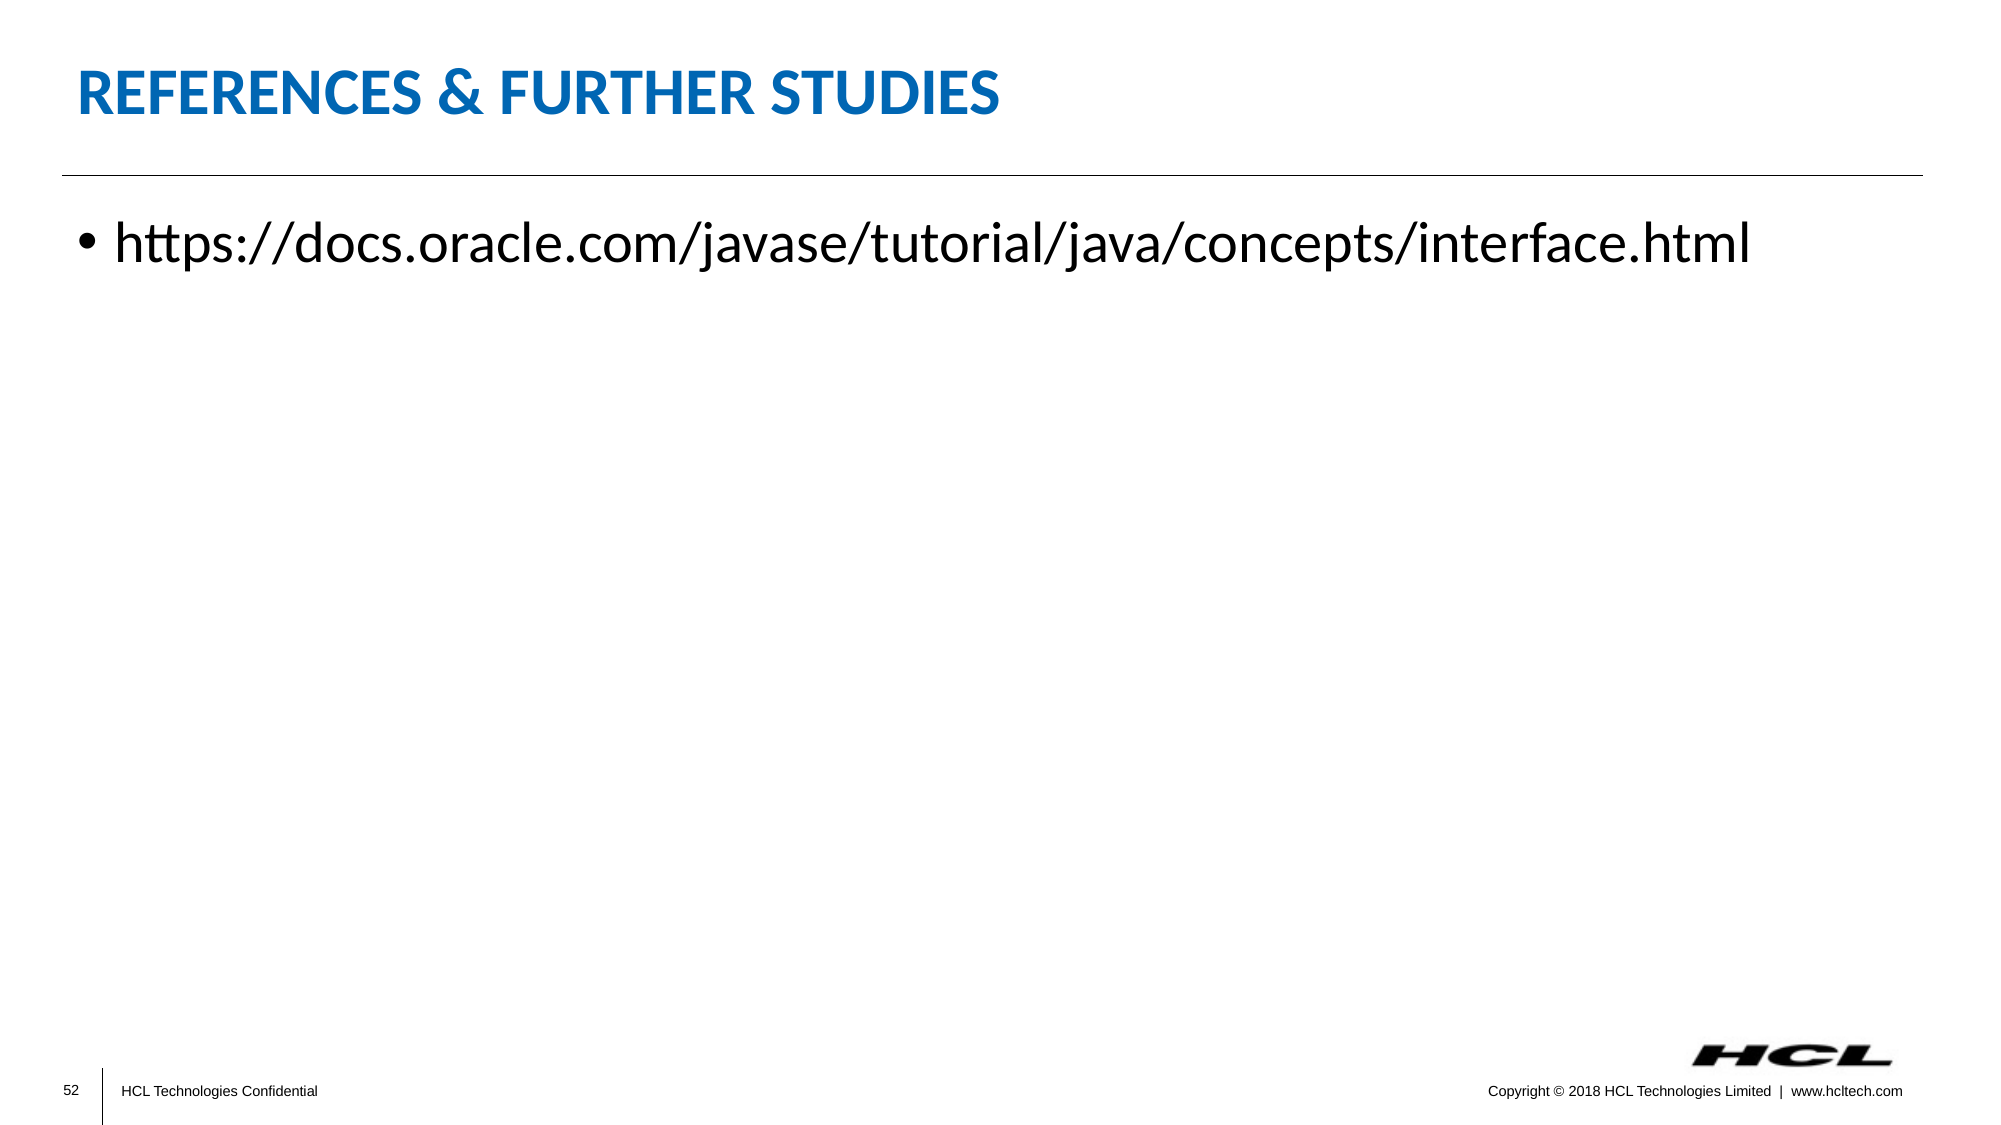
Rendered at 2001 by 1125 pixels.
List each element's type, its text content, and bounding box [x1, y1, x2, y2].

title References & Further Studies [62, 42, 1781, 144]
picture [1660, 1024, 1924, 1080]
list https://docs.oracle.com/javase/tutorial/java/concepts/interface.html [62, 204, 1924, 1014]
